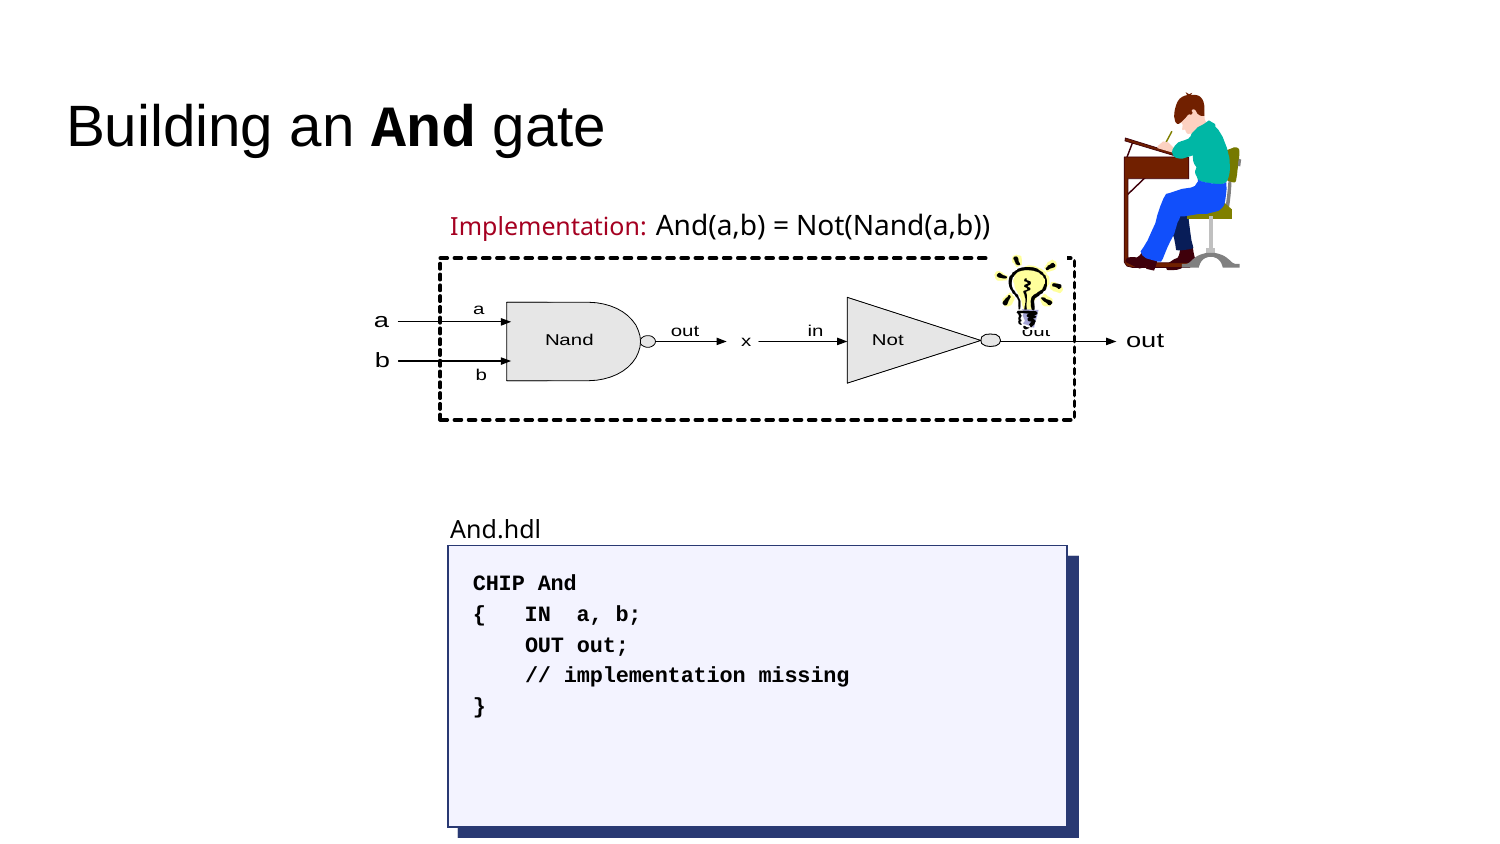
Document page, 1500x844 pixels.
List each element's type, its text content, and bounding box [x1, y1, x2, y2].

title Building an And gate [51, 72, 1449, 167]
text_box And.hdl [438, 507, 599, 555]
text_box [1122, 92, 1245, 274]
text_box CHIP And { IN a, b; OUT out; // implementation missing } [448, 545, 1067, 827]
text_box Implementation: And(a,b) = Not(Nand(a,b)) [438, 198, 1114, 240]
picture [991, 254, 1068, 331]
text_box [316, 242, 1190, 490]
